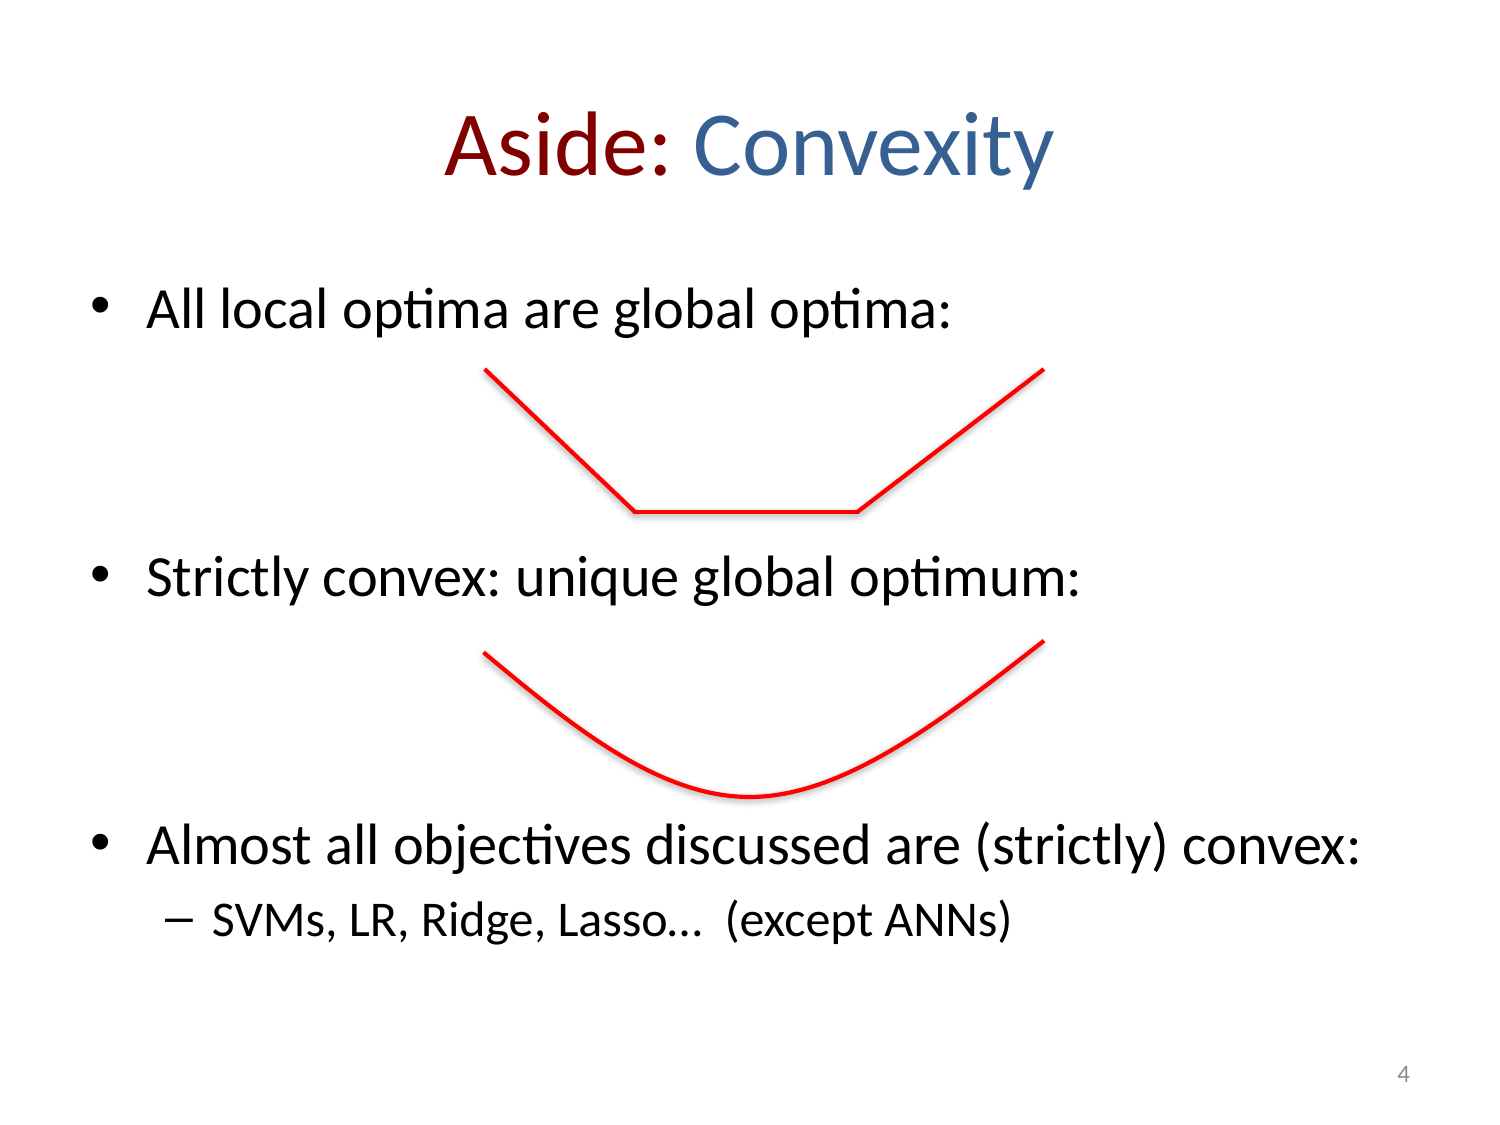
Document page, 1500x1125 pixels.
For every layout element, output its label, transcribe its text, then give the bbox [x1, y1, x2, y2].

list All local optima are global optima: Strictly convex: unique global optimum: Almost all objectives discussed are (strictly) convex: SVMs, LR, Ridge, Lasso… (except ANNs) [75, 262, 1425, 1005]
text_box [482, 639, 1046, 800]
title Aside: Convexity [75, 45, 1425, 233]
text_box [484, 368, 1045, 512]
slide_number 4 [1074, 1042, 1425, 1103]
